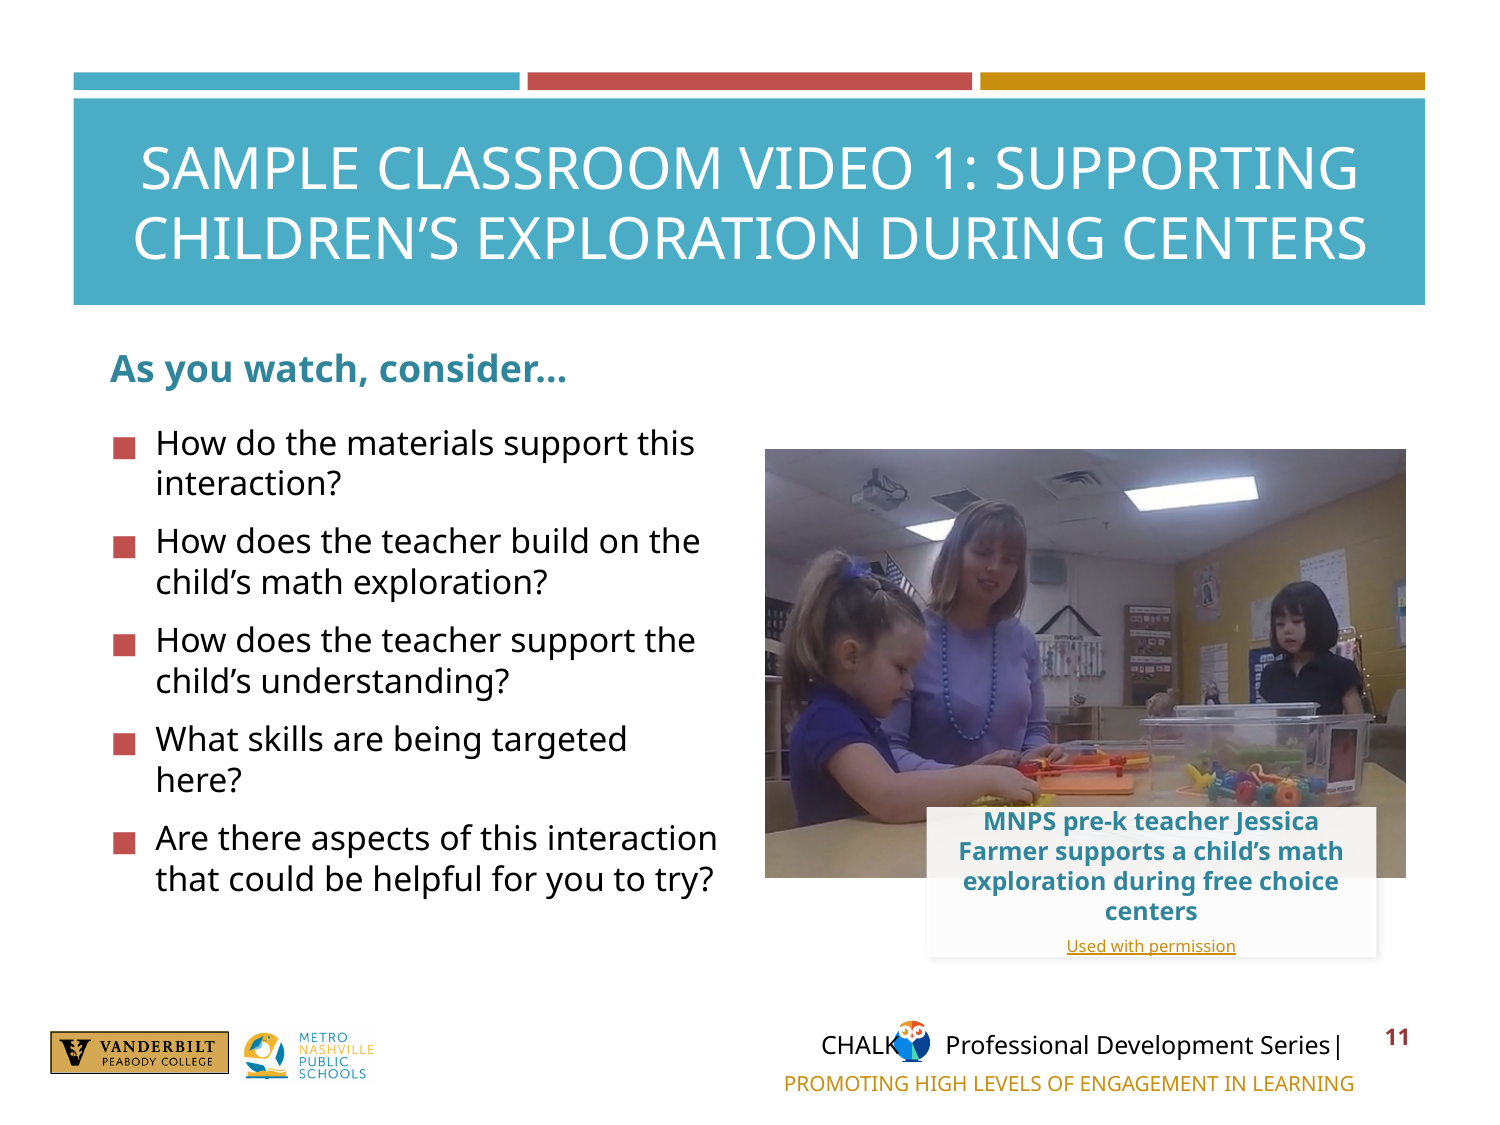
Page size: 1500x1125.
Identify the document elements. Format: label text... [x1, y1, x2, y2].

title SAMPLE CLASSROOM VIDEO 1: SUPPORTING CHILDREN’S EXPLORATION DURING CENTERS [95, 112, 1406, 291]
text_box As you watch, consider… [95, 337, 660, 398]
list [764, 449, 1407, 878]
text_box MNPS pre-k teacher Jessica Farmer supports a child’s math exploration during free choice centers Used with permission [926, 885, 1377, 957]
picture [240, 1024, 376, 1083]
picture [893, 1020, 931, 1063]
list How do the materials support this interaction? How does the teacher build on the child’s math exploration? How does the teacher support the child’s understanding? What skills are being targeted here? Are there aspects of this interaction that could be helpful for you to try? [95, 413, 735, 941]
picture [50, 1031, 229, 1074]
